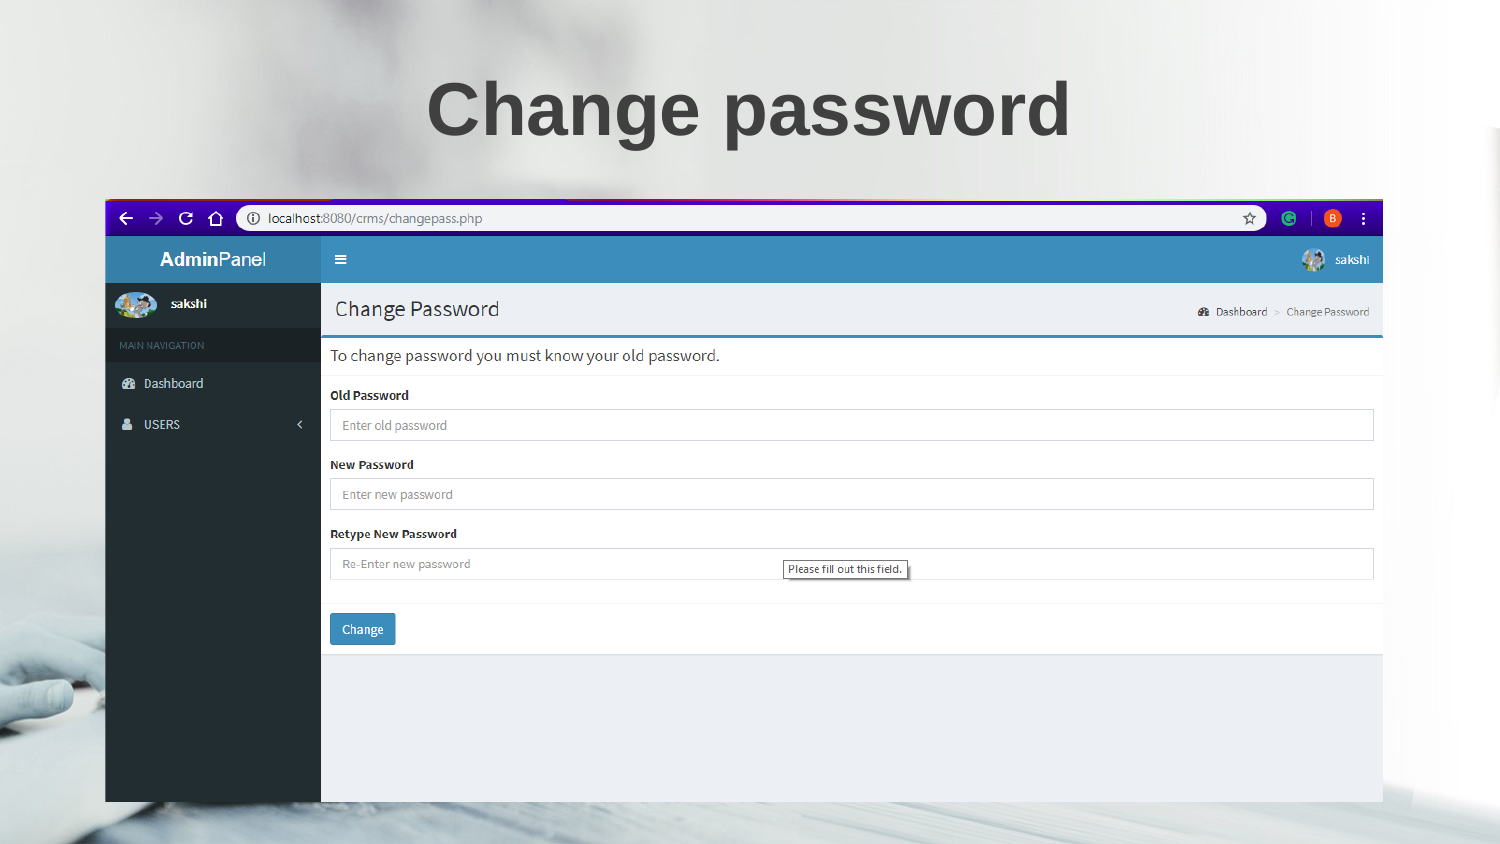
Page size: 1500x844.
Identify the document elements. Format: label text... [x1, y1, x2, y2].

picture [0, 0, 1500, 844]
list Change password [35, 58, 1465, 154]
